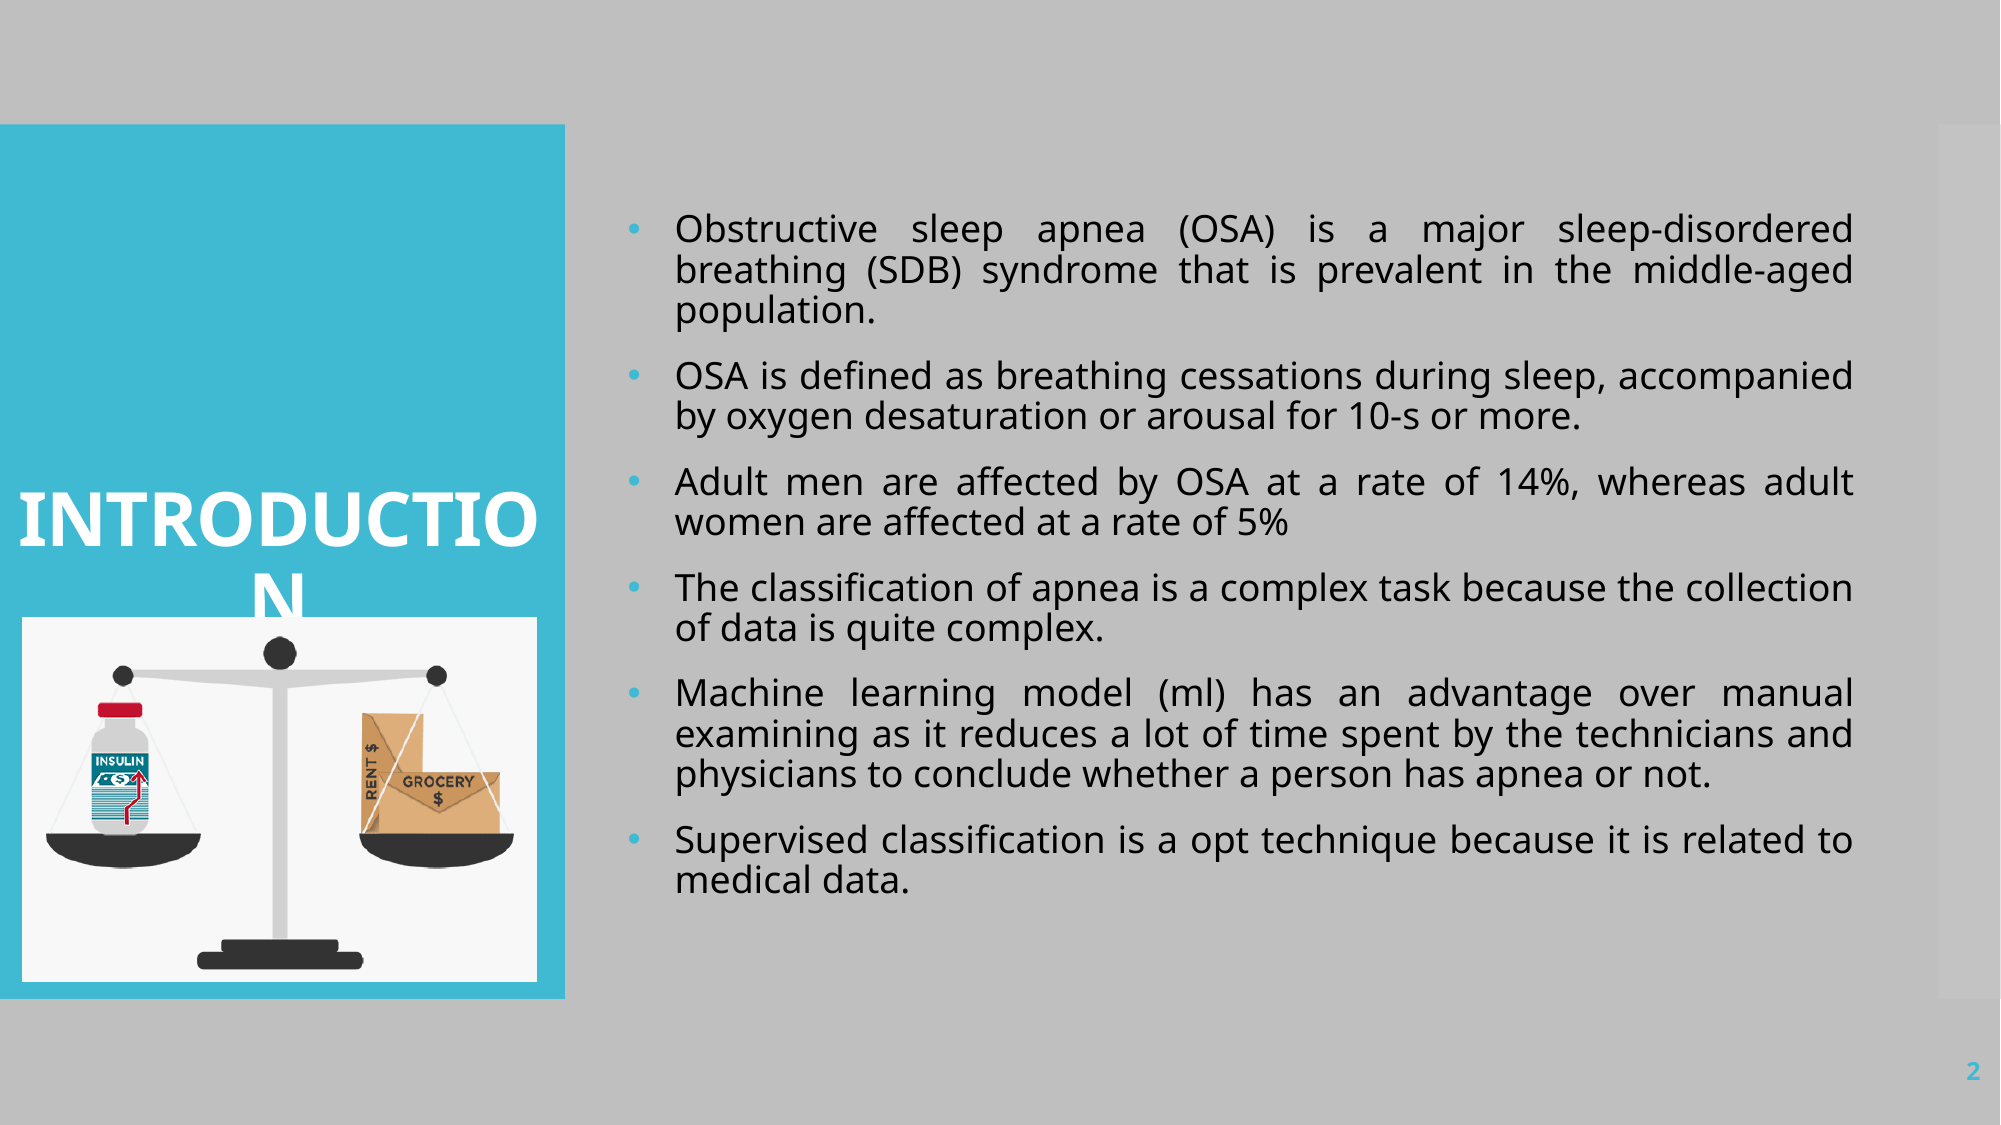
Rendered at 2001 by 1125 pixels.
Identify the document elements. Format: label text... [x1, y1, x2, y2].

list Obstructive sleep apnea (OSA) is a major sleep-disordered breathing (SDB) syndrome that is prevalent in the middle-aged population. OSA is defined as breathing cessations during sleep, accompanied by oxygen desaturation or arousal for 10-s or more. Adult men are affected by OSA at a rate of 14%, whereas adult women are affected at a rate of 5% The classification of apnea is a complex task because the collection of data is quite complex. Machine learning model (ml) has an advantage over manual examining as it reduces a lot of time spent by the technicians and physicians to conclude whether a person has apnea or not. Supervised classification is a opt technique because it is related to medical data. [612, 137, 1870, 1125]
title INTRODUCTION [0, 185, 559, 940]
picture [21, 617, 537, 982]
slide_number 2 [1744, 1042, 1996, 1103]
